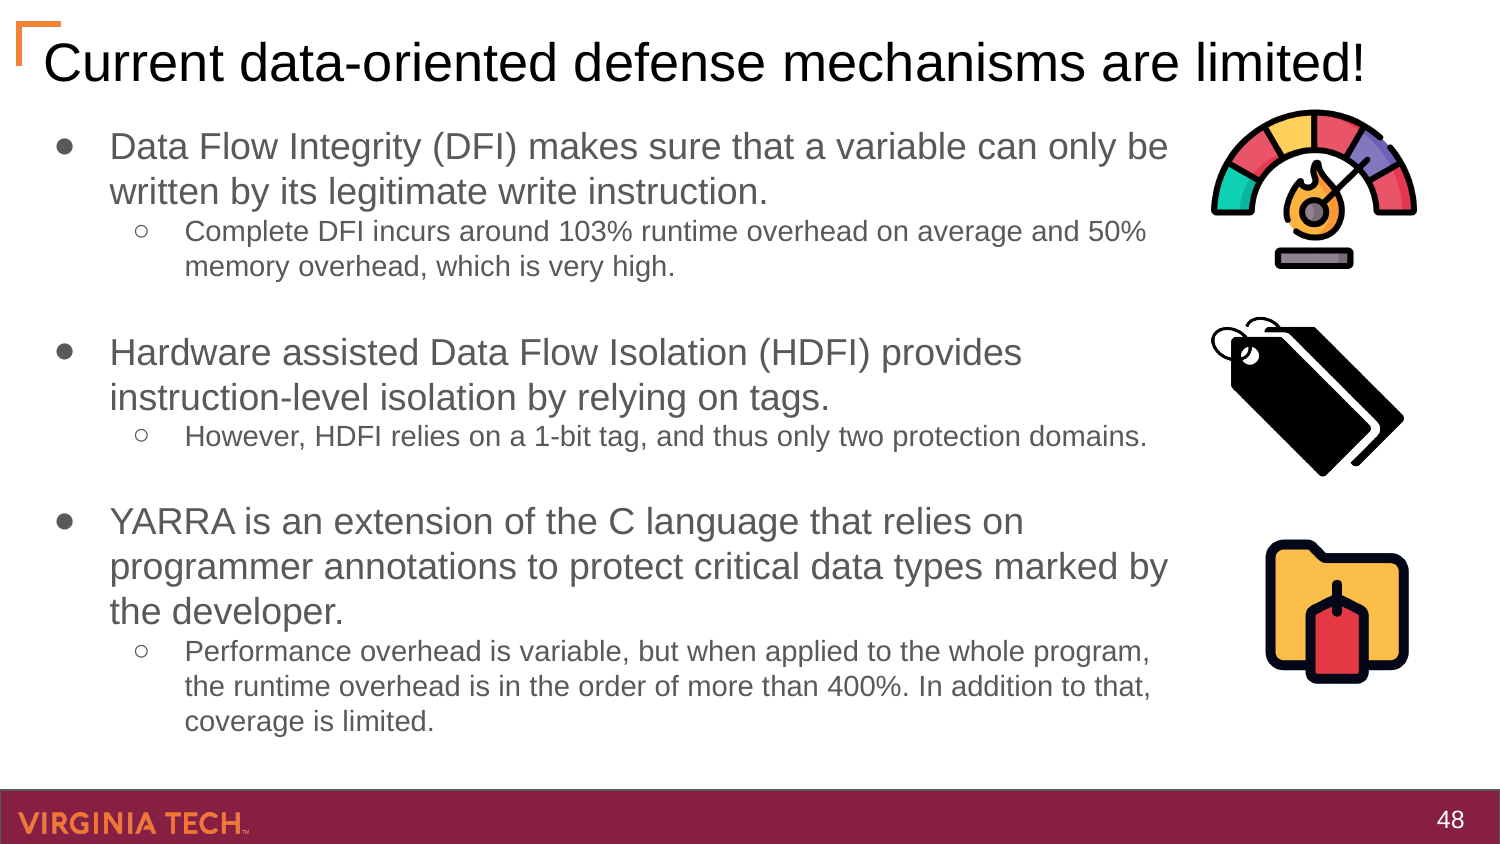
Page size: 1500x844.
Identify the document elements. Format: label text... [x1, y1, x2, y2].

slide_number ‹#› [1389, 791, 1480, 844]
picture [1211, 86, 1418, 292]
picture [18, 812, 249, 834]
picture [1257, 531, 1418, 692]
picture [1211, 300, 1404, 493]
picture [16, 21, 28, 66]
list Data Flow Integrity (DFI) makes sure that a variable can only be written by its legitimate write instruction. Complete DFI incurs around 103% runtime overhead on average and 50% memory overhead, which is very high. Hardware assisted Data Flow Isolation (HDFI) provides instruction-level isolation by relying on tags. However, HDFI relies on a 1-bit tag, and thus only two protection domains. YARRA is an extension of the C language that relies on programmer annotations to protect critical data types marked by the developer. Performance overhead is variable, but when applied to the whole program, the runtime overhead is in the order of more than 400%. In addition to that, coverage is limited. [28, 117, 1192, 759]
title Current data-oriented defense mechanisms are limited! [28, 12, 1468, 107]
